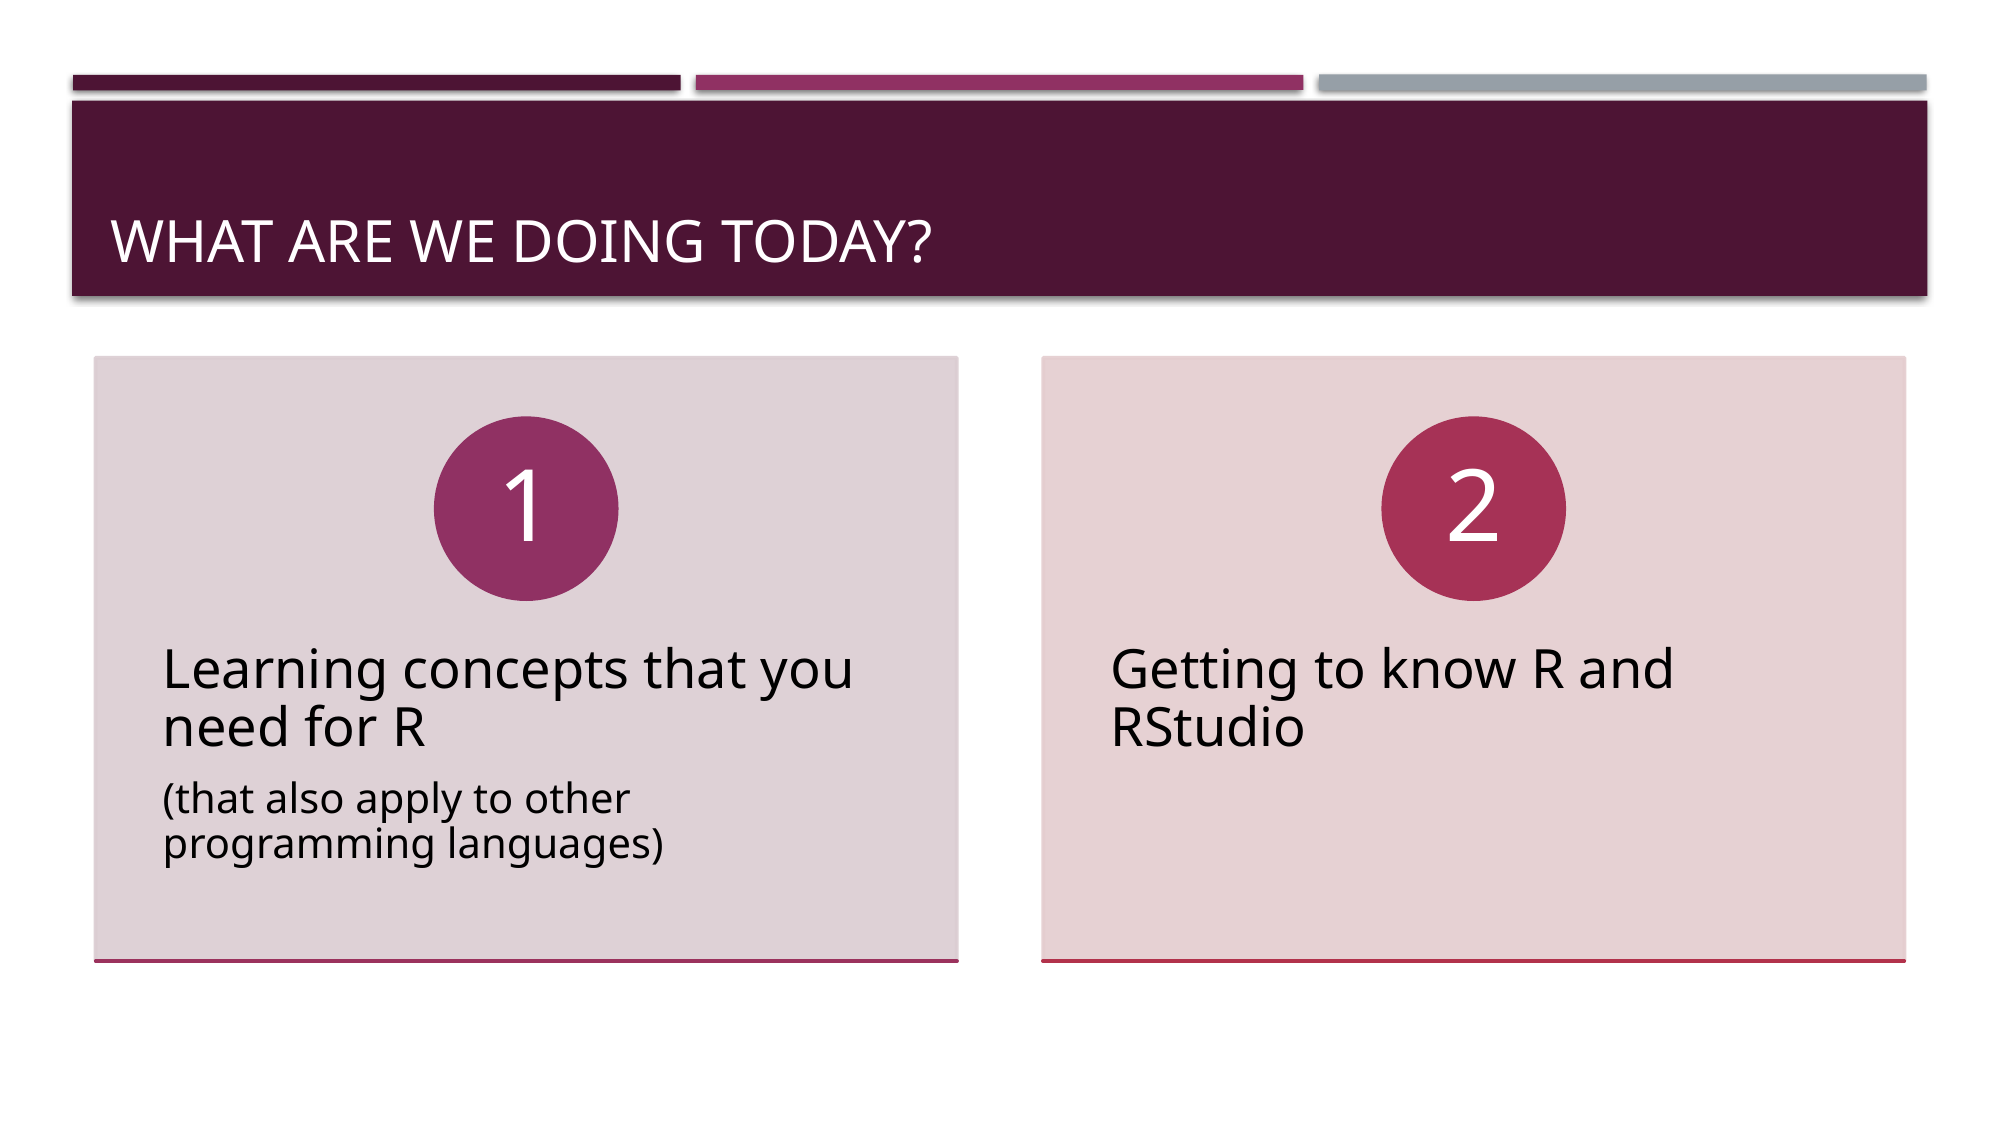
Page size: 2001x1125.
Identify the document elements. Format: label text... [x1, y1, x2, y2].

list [94, 357, 1906, 962]
title What are we doing today? [95, 115, 1905, 282]
